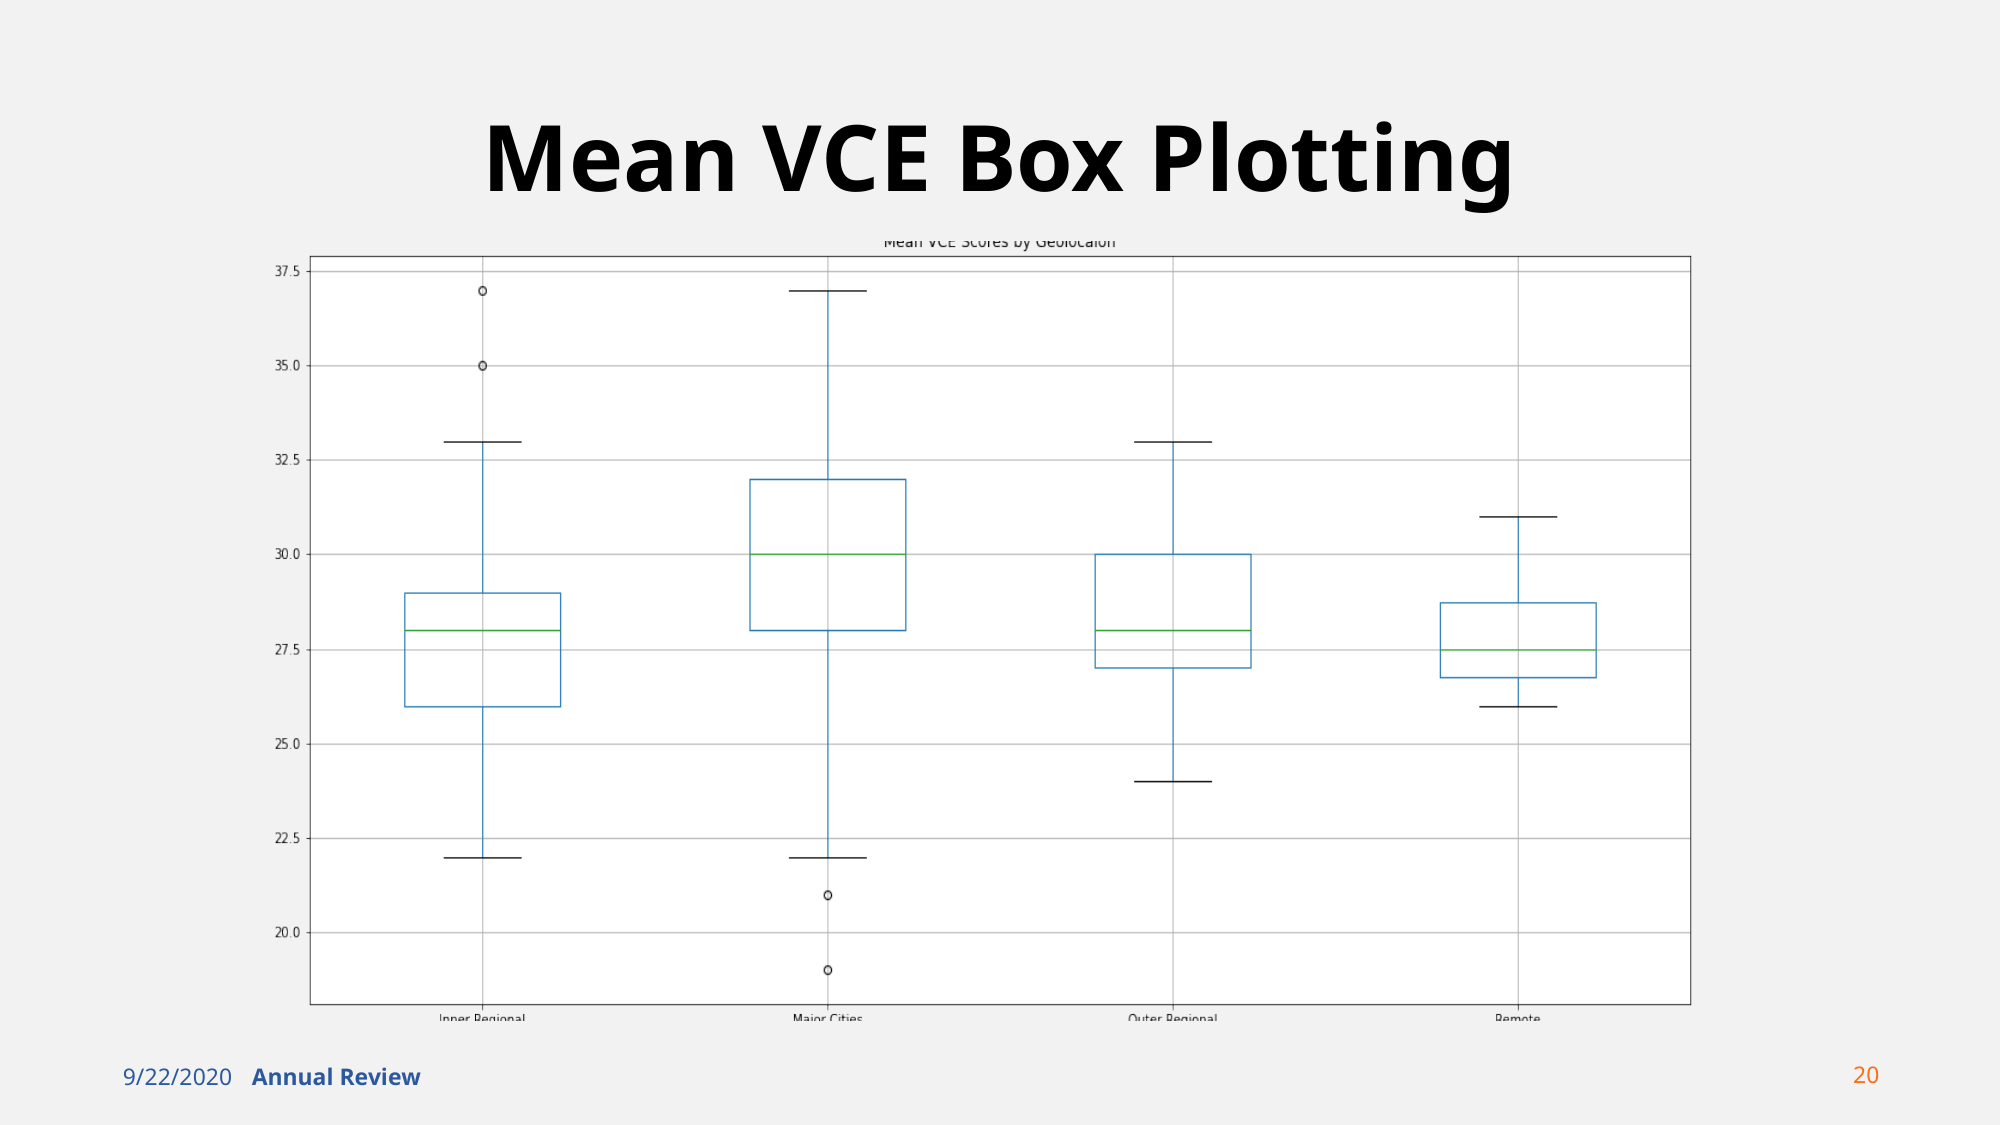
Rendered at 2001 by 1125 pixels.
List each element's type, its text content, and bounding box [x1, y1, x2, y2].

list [137, 240, 1863, 1021]
title Mean VCE Box Plotting [137, 104, 1863, 219]
